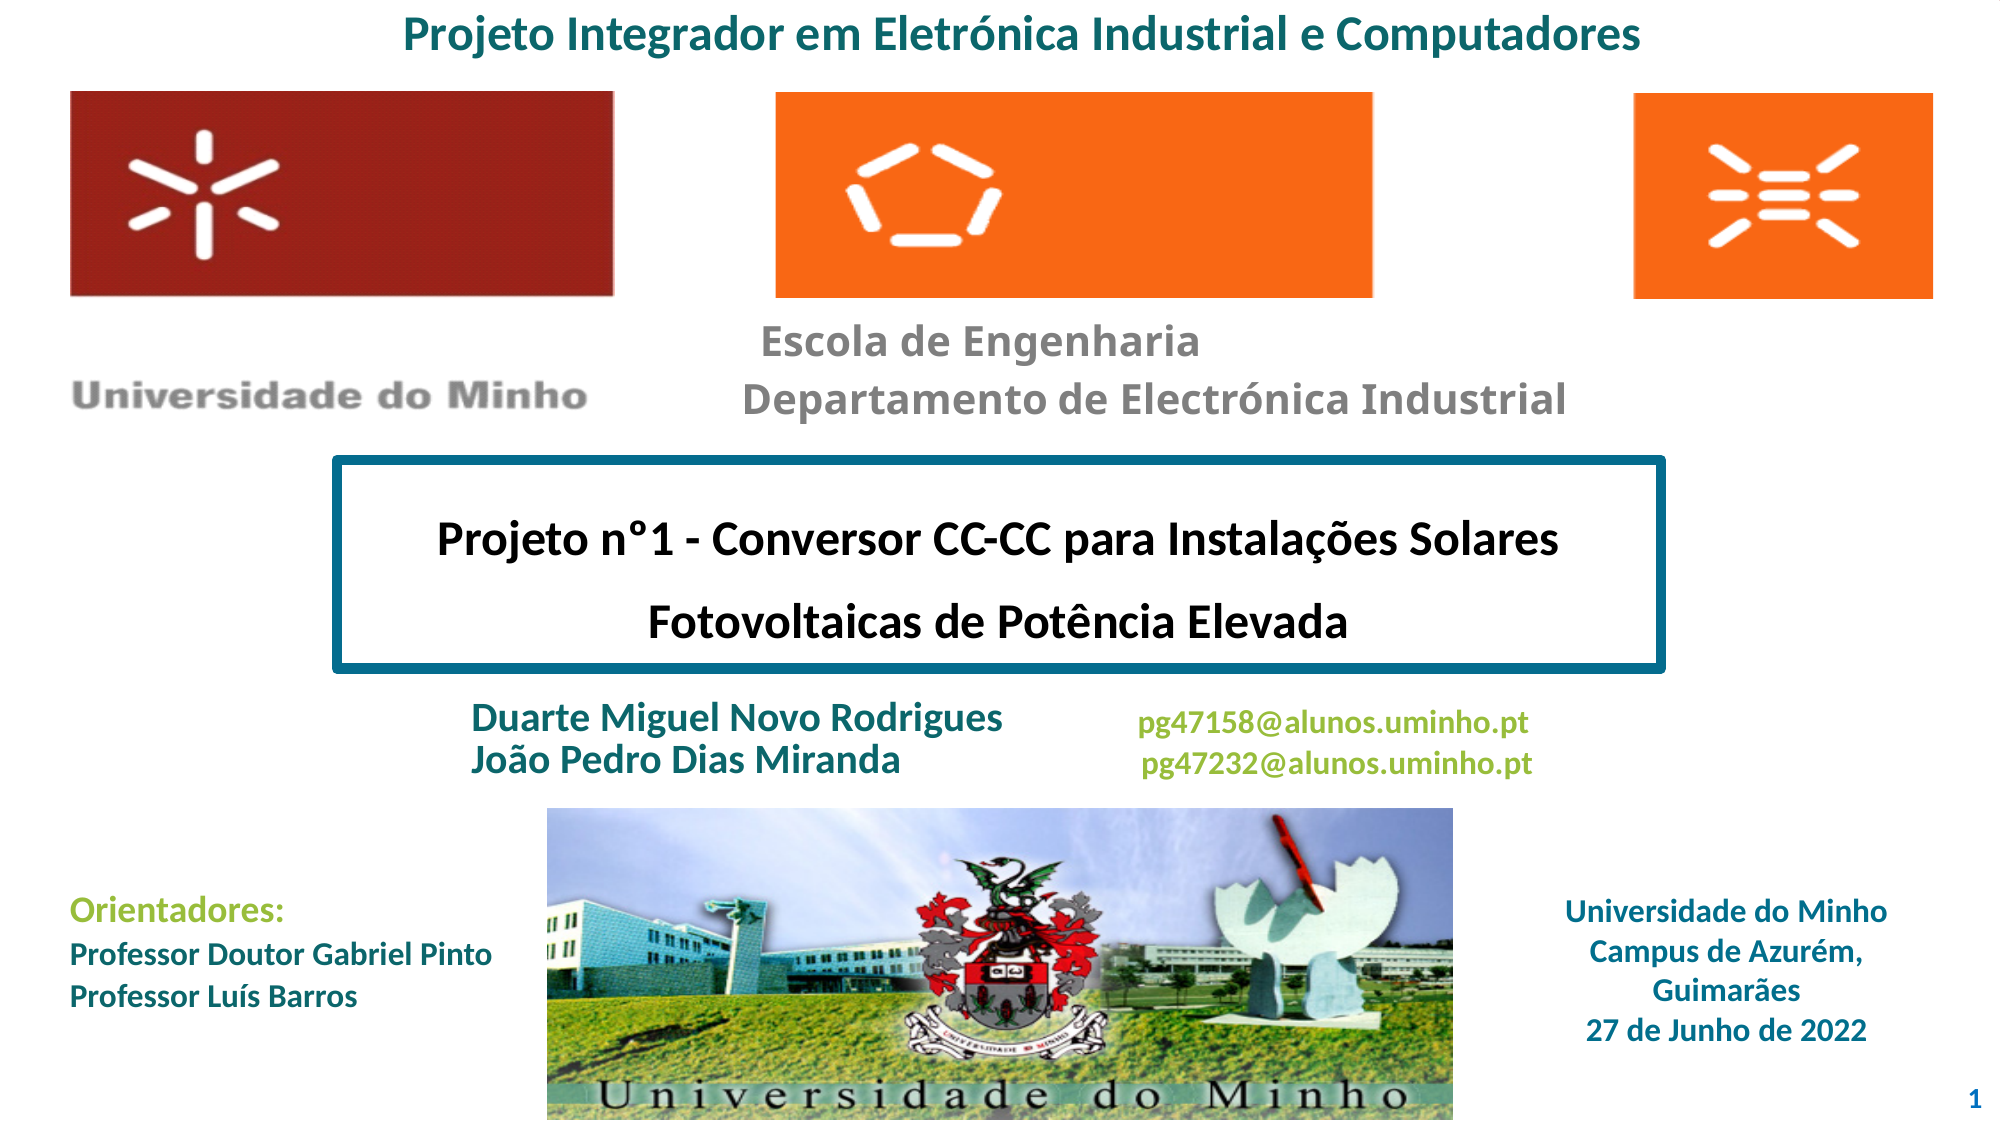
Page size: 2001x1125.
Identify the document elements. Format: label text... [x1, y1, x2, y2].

text_box Orientadores: Professor Doutor Gabriel Pinto Professor Luís Barros [55, 881, 516, 1059]
text_box Projeto Integrador em Eletrónica Industrial e Computadores [385, 11, 1661, 79]
picture [70, 91, 615, 412]
picture [1626, 93, 1934, 299]
picture [547, 808, 1453, 1120]
text_box Projeto nº1 - Conversor CC-CC para Instalações Solares Fotovoltaicas de Potência Elevada [337, 459, 1661, 669]
text_box Duarte Miguel Novo Rodrigues João Pedro Dias Miranda [456, 690, 1006, 798]
text_box pg47158@alunos.uminho.pt pg47232@alunos.uminho.pt [1006, 690, 1661, 798]
text_box Universidade do Minho Campus de Azurém, Guimarães 27 de Junho de 2022 [1543, 881, 1911, 1056]
picture [775, 92, 1378, 298]
